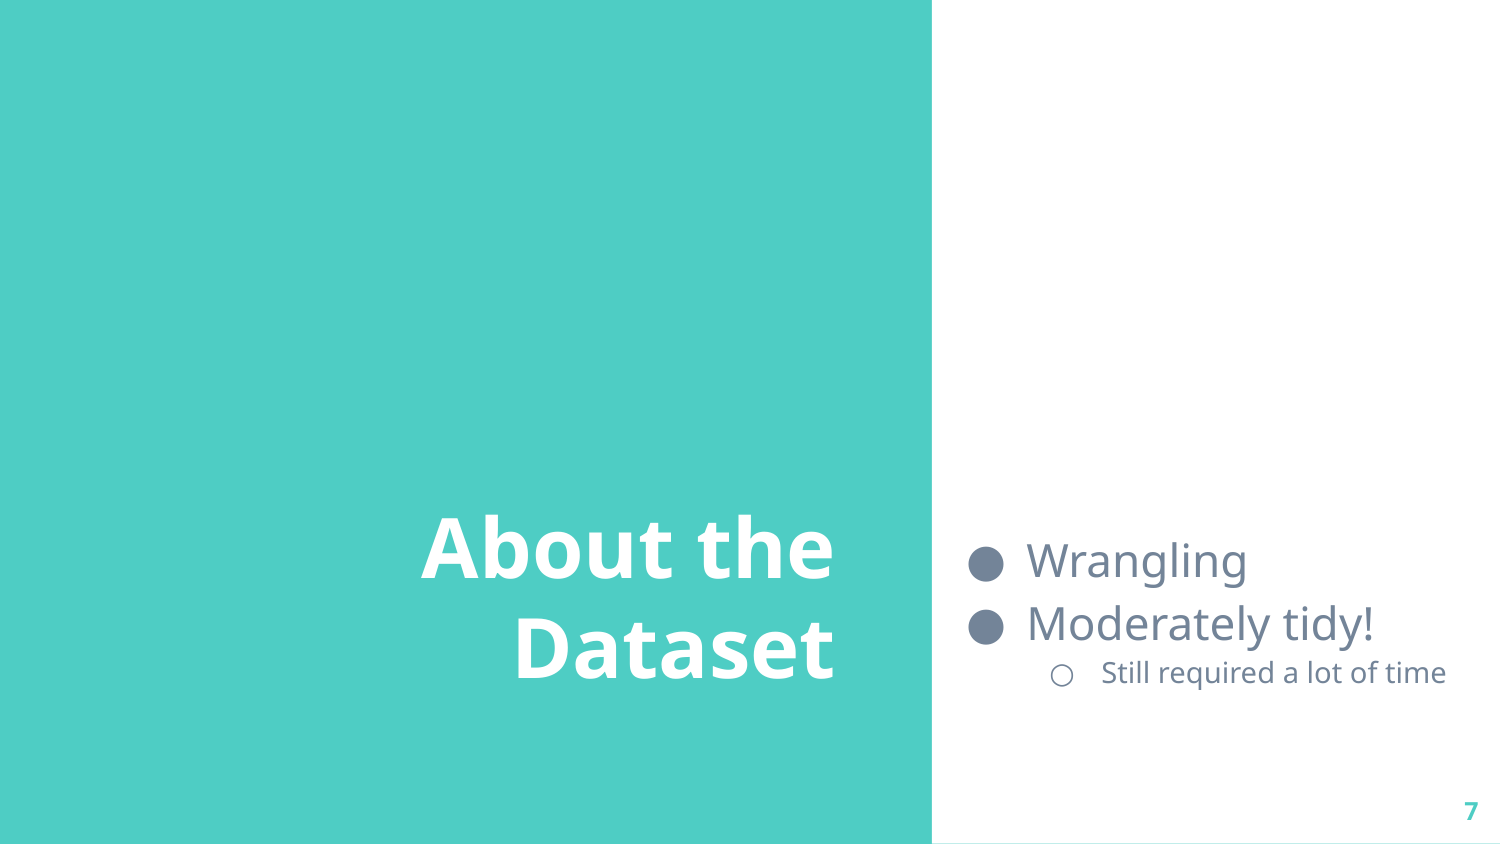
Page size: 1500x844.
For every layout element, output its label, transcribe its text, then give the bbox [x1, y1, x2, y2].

title About the Dataset [112, 475, 852, 711]
slide_number ‹#› [1403, 780, 1494, 832]
subtitle Wrangling Moderately tidy! Still required a lot of time [936, 475, 1500, 705]
